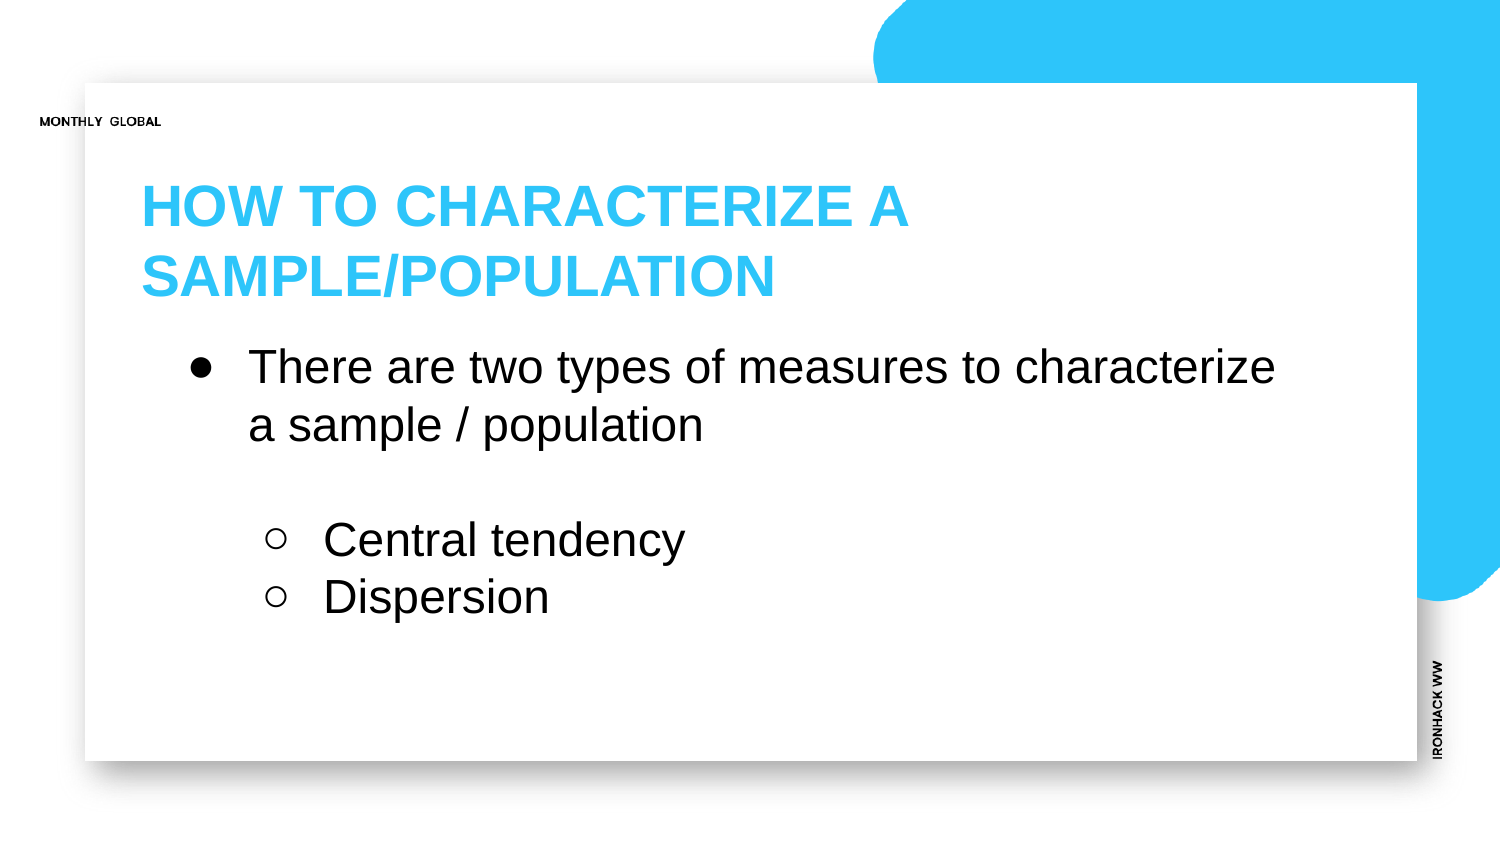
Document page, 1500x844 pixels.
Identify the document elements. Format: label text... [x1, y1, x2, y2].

text_box There are two types of measures to characterize a sample / population Central tendency Dispersion [158, 321, 1309, 844]
subtitle HOW TO CHARACTERIZE A SAMPLE/POPULATION [126, 153, 1367, 284]
picture [0, 0, 1500, 844]
